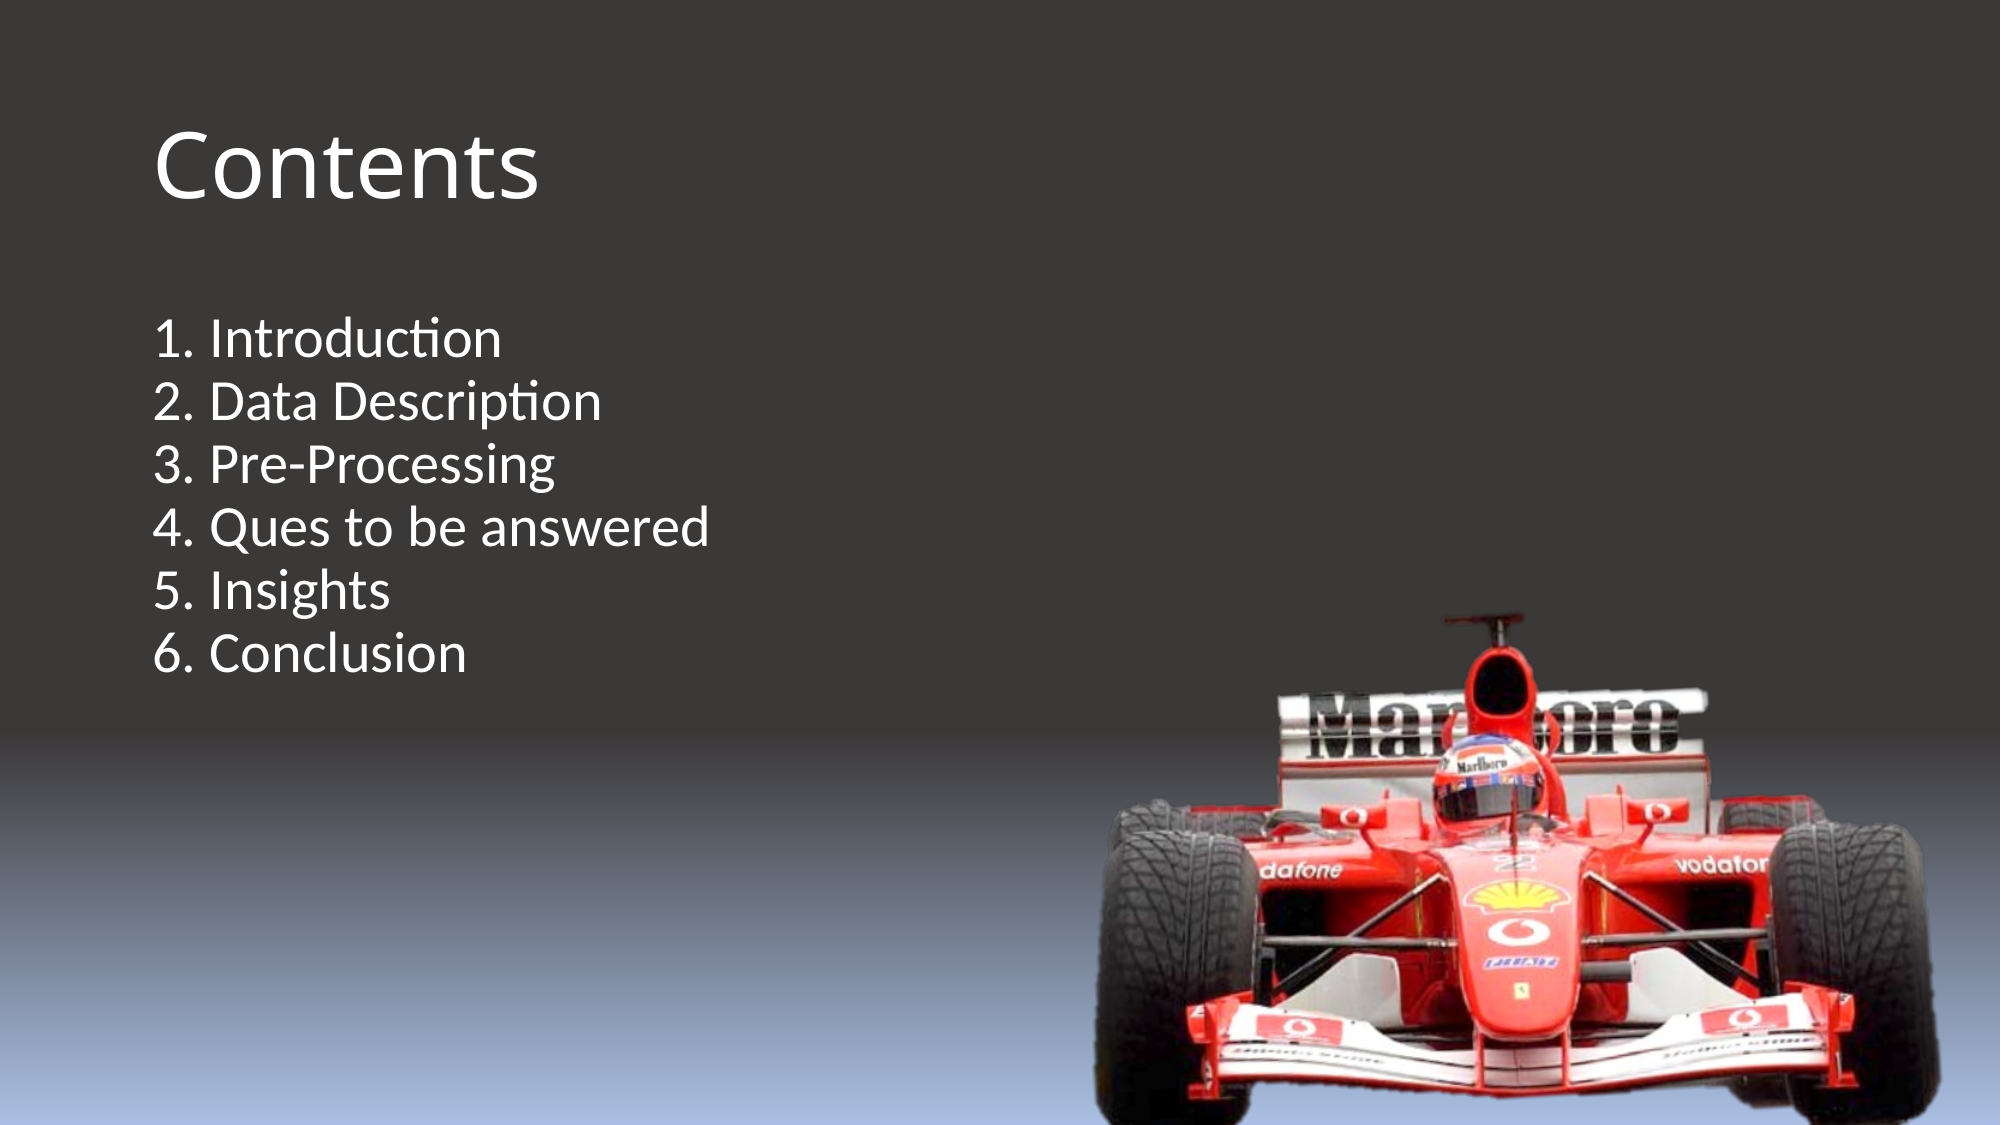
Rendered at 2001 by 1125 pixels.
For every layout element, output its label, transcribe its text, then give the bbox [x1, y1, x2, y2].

picture [791, 398, 2000, 1125]
list 1. Introduction 2. Data Description 3. Pre-Processing 4. Ques to be answered 5. Insights 6. Conclusion [137, 299, 1000, 1014]
title Contents [137, 59, 1863, 278]
